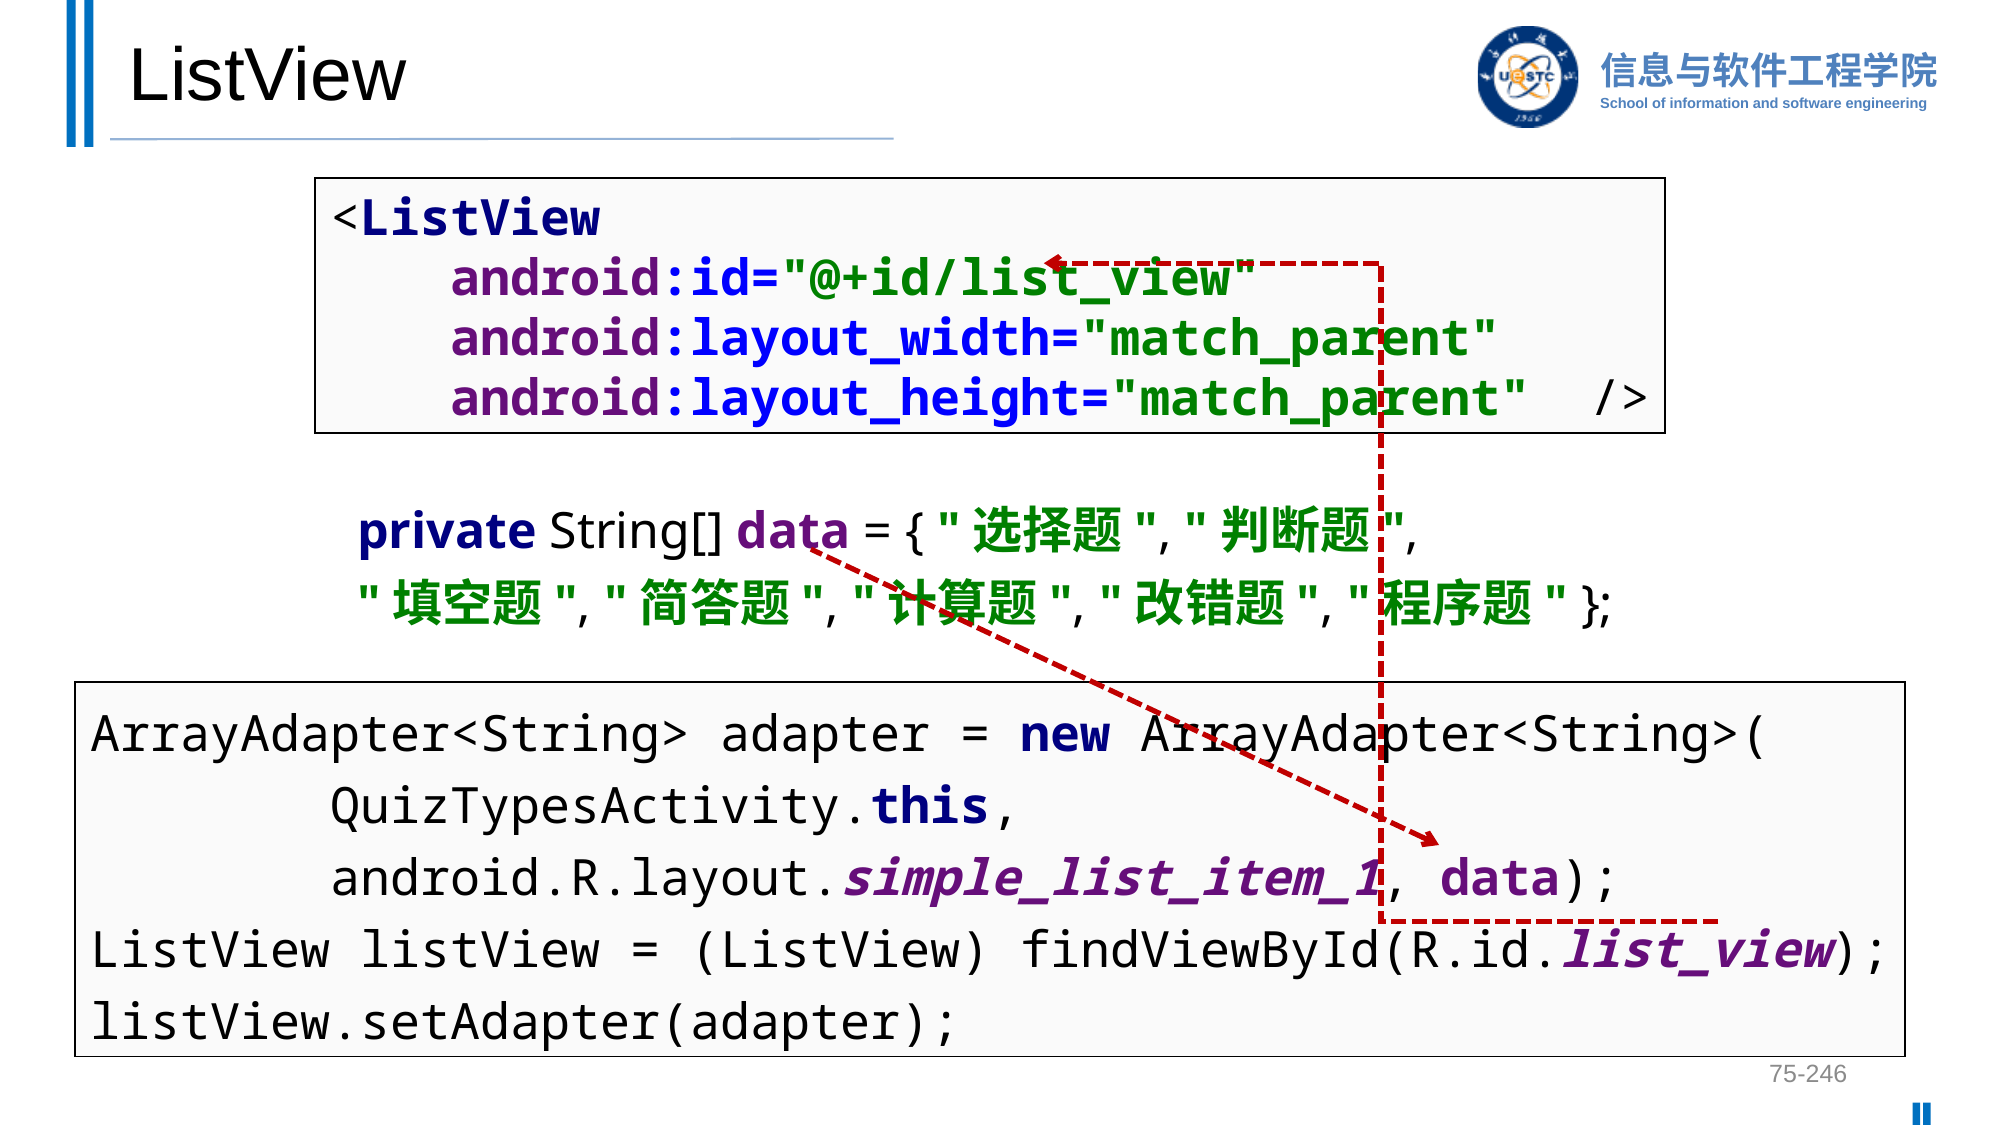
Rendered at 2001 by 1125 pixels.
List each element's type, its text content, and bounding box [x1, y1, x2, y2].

text_box private String[] data = { "选择题", "判断题", "填空题", "简答题", "计算题", "改错题", "程序题" }; [341, 479, 1043, 639]
text_box <ListView android:id="@+id/list_view" android:layout_width="match_parent" android:layout_height="match_parent" /> [315, 178, 1666, 433]
title ListView [113, 10, 1839, 143]
text_box ArrayAdapter<String> adapter = new ArrayAdapter<String>( QuizTypesActivity.this, android.R.layout.simple_list_item_1, data); ListView listView = (ListView) findViewById(R.id.list_view); listView.setAdapter(adapter); [75, 681, 1906, 1057]
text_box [810, 549, 1043, 845]
slide_number 75-246 [1412, 1057, 1863, 1103]
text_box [1043, 263, 1719, 922]
